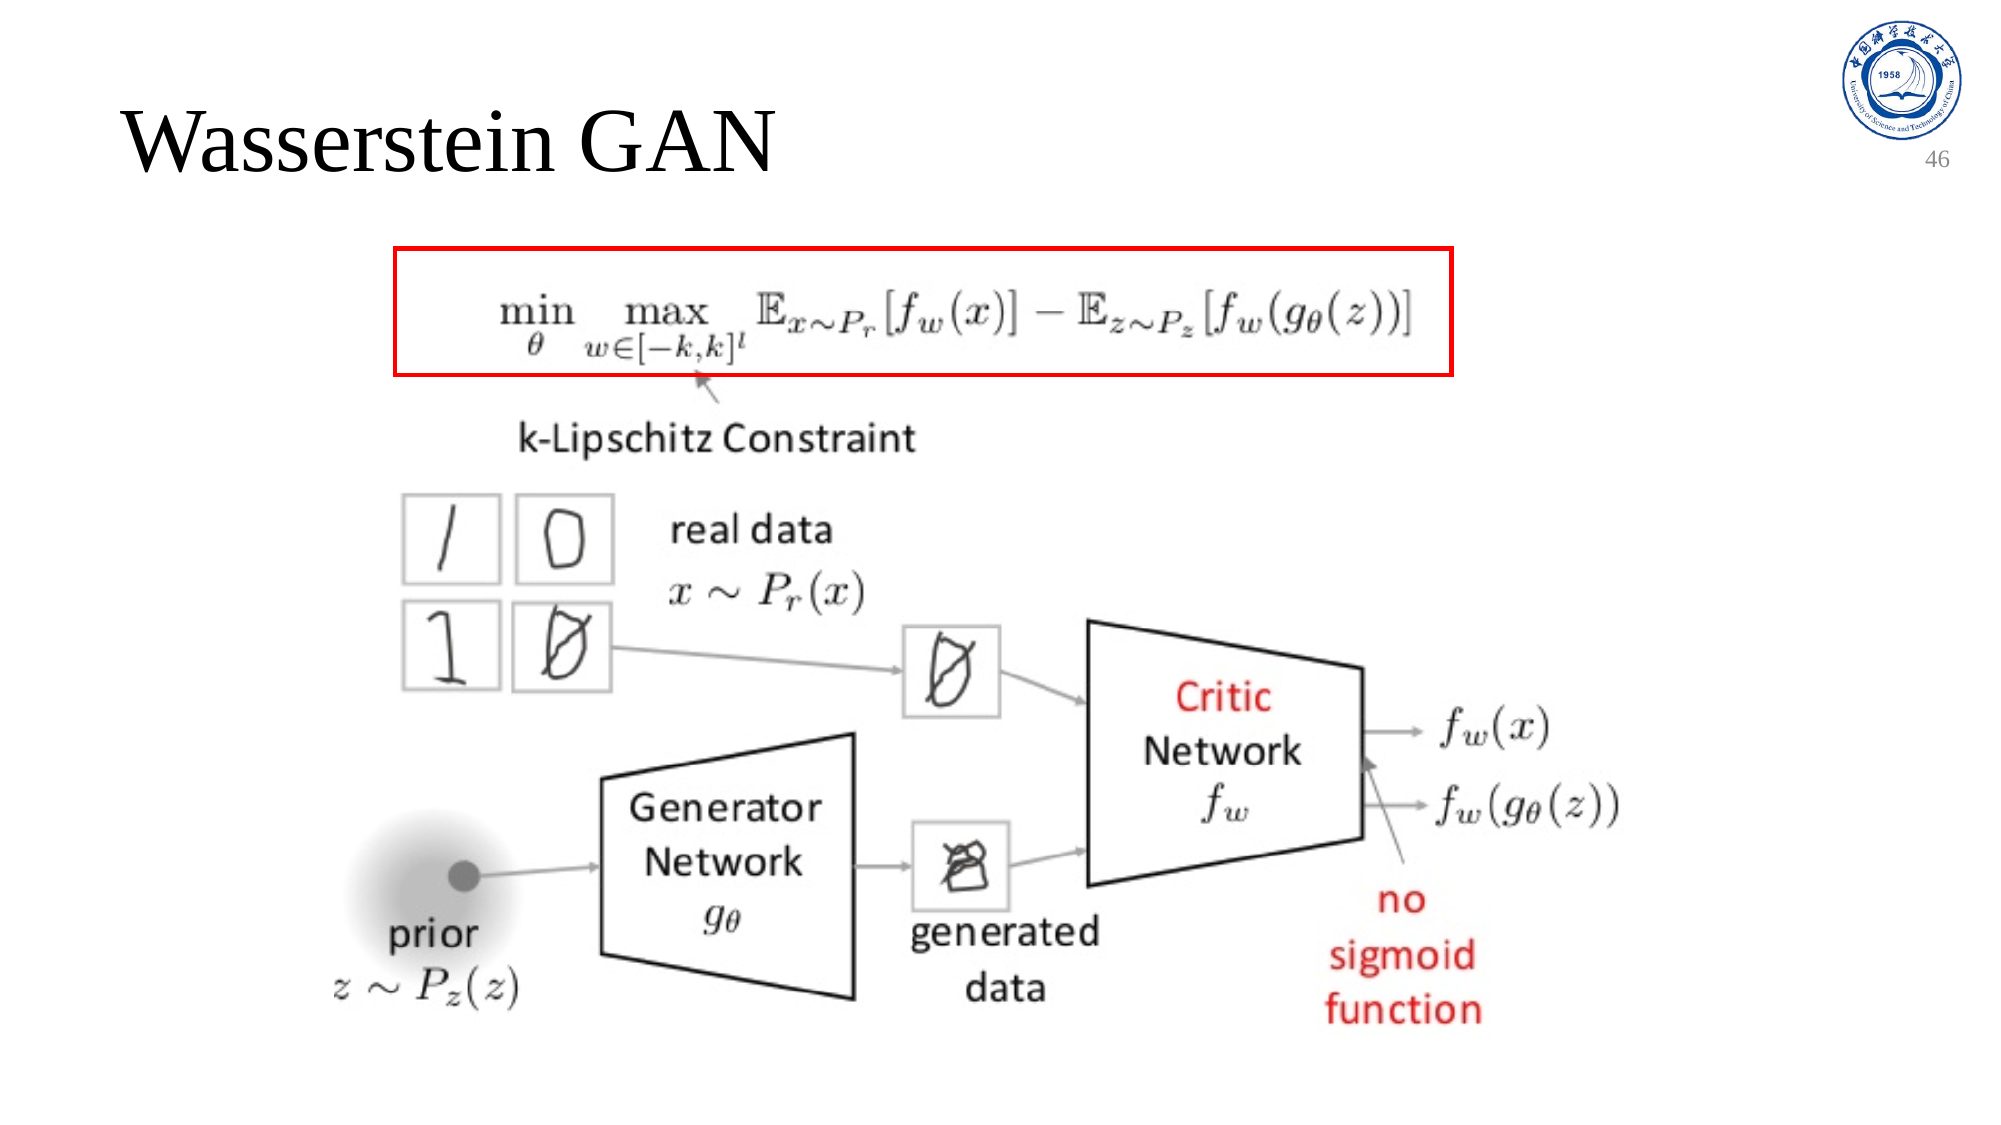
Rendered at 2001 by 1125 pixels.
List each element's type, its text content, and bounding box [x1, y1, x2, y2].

picture [1839, 17, 1965, 127]
title Wasserstein GAN [105, 59, 1900, 223]
slide_number 46 [1514, 127, 1965, 188]
text_box [394, 247, 1453, 266]
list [334, 266, 1624, 1037]
